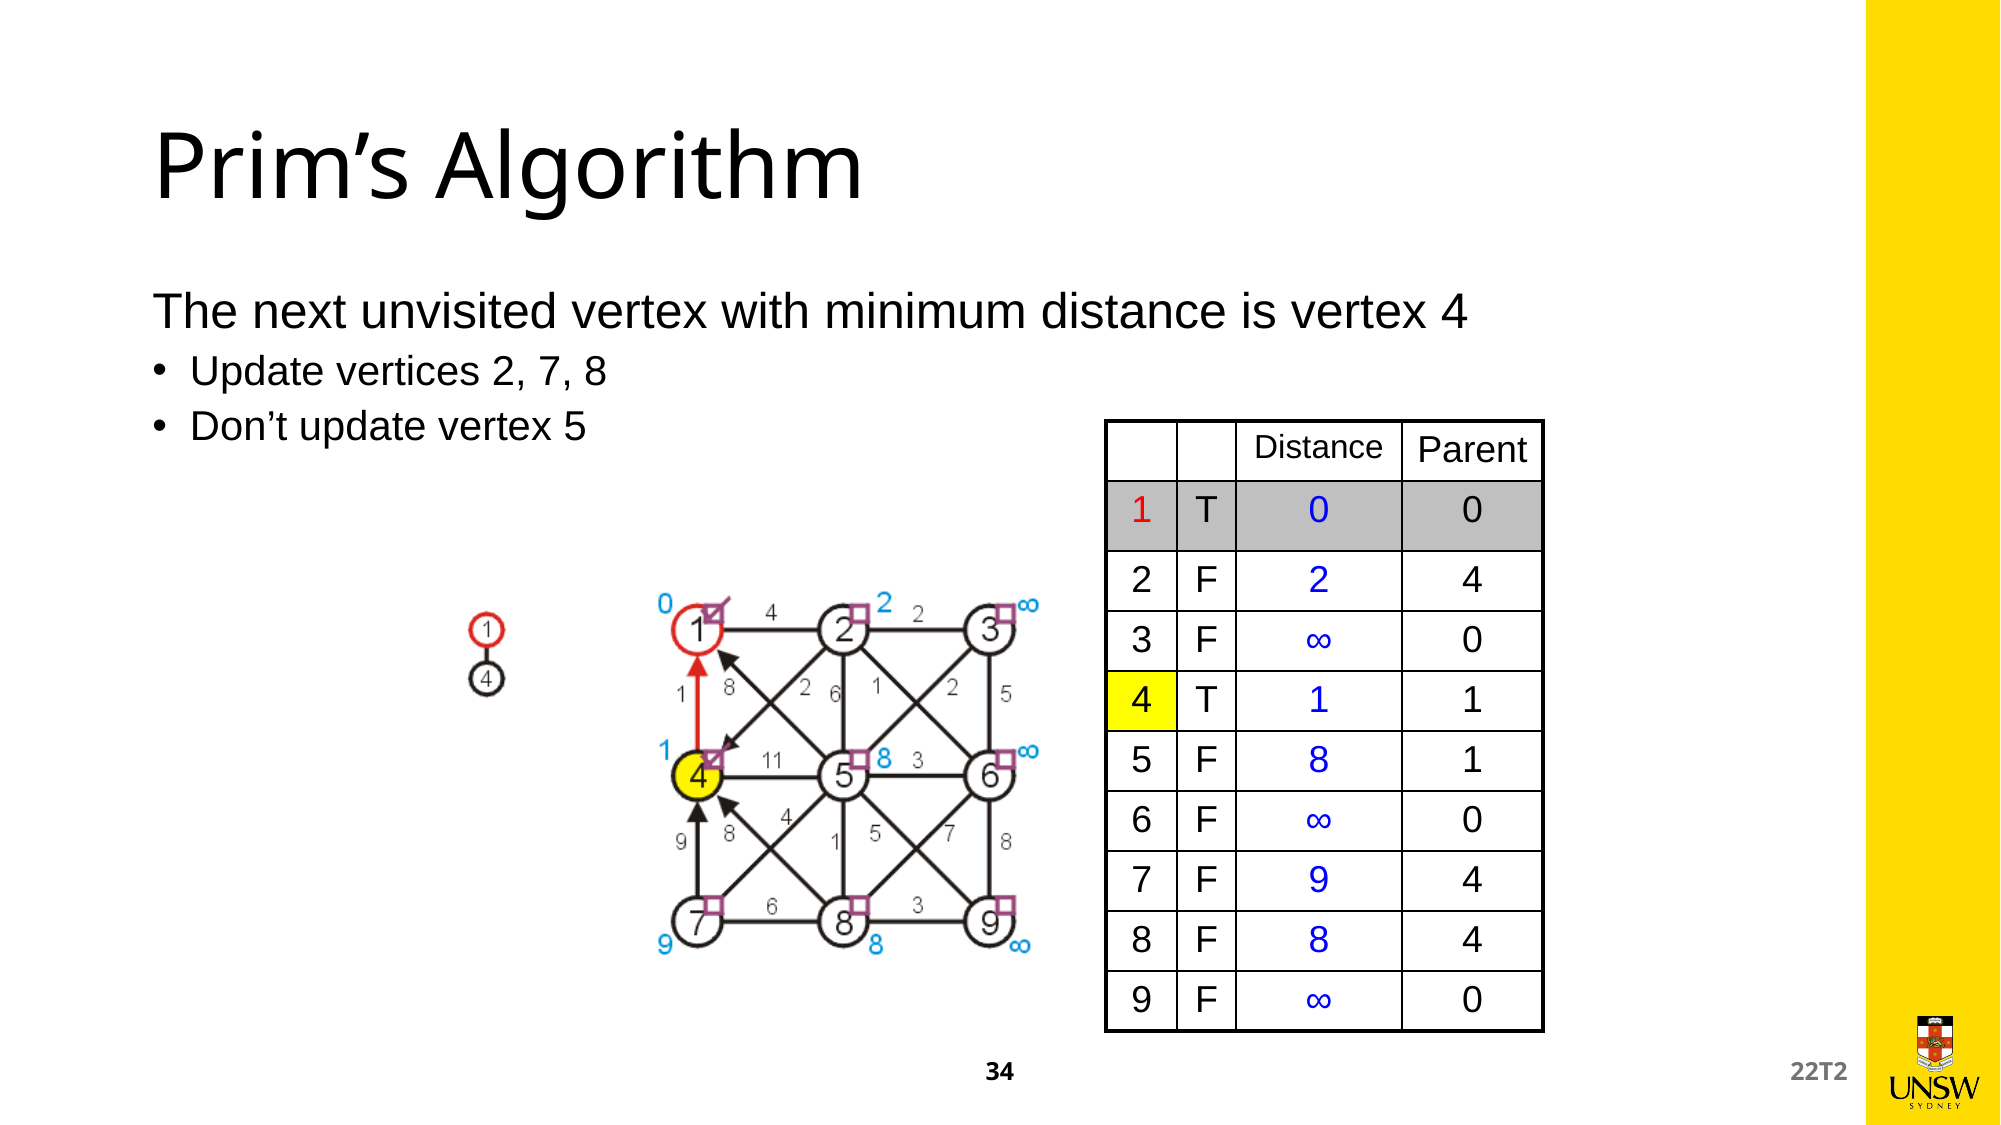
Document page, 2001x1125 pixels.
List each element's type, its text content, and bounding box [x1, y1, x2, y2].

list The next unvisited vertex with minimum distance is vertex 4 Update vertices 2, 7, 8 Don’t update vertex 5 [137, 277, 1863, 992]
table_cell 1 [1403, 672, 1541, 730]
table_cell 0 [1403, 792, 1541, 850]
table_cell ∞ [1237, 792, 1401, 850]
footer 22T2 [1225, 1042, 1863, 1103]
table_cell 2 [1237, 552, 1401, 610]
table_cell 4 [1403, 552, 1541, 610]
table_cell T [1178, 482, 1235, 550]
table_cell 0 [1403, 612, 1541, 670]
table_cell 9 [1237, 852, 1401, 910]
table_cell 8 [1108, 912, 1176, 970]
table_cell 4 [1108, 672, 1176, 730]
table_header [1108, 423, 1176, 480]
table_cell ∞ [1237, 612, 1401, 670]
picture [1890, 1016, 1980, 1109]
table_cell F [1178, 612, 1235, 670]
table_cell 9 [1108, 972, 1176, 1029]
table_header Distance [1237, 423, 1401, 480]
table_cell 4 [1403, 852, 1541, 910]
table_cell F [1178, 732, 1235, 790]
table_cell 6 [1108, 792, 1176, 850]
picture [397, 589, 1047, 963]
table_cell 0 [1237, 482, 1401, 550]
table_header Parent [1403, 423, 1541, 480]
title Prim’s Algorithm [137, 59, 1863, 277]
table_cell T [1178, 672, 1235, 730]
slide_number 34 [774, 1042, 1225, 1103]
table_cell 8 [1237, 732, 1401, 790]
table_cell 3 [1108, 612, 1176, 670]
table_cell ∞ [1237, 972, 1401, 1029]
table_cell F [1178, 792, 1235, 850]
table_cell 7 [1108, 852, 1176, 910]
table_cell F [1178, 552, 1235, 610]
table_cell 0 [1403, 972, 1541, 1029]
table_cell 0 [1403, 482, 1541, 550]
table_cell 1 [1108, 482, 1176, 550]
table_cell 2 [1108, 552, 1176, 610]
table_cell F [1178, 912, 1235, 970]
table_cell 8 [1237, 912, 1401, 970]
table_header [1178, 423, 1235, 480]
table_cell 1 [1403, 732, 1541, 790]
table_cell 1 [1237, 672, 1401, 730]
table_cell F [1178, 972, 1235, 1029]
table_cell F [1178, 852, 1235, 910]
table_cell 5 [1108, 732, 1176, 790]
table_cell 4 [1403, 912, 1541, 970]
